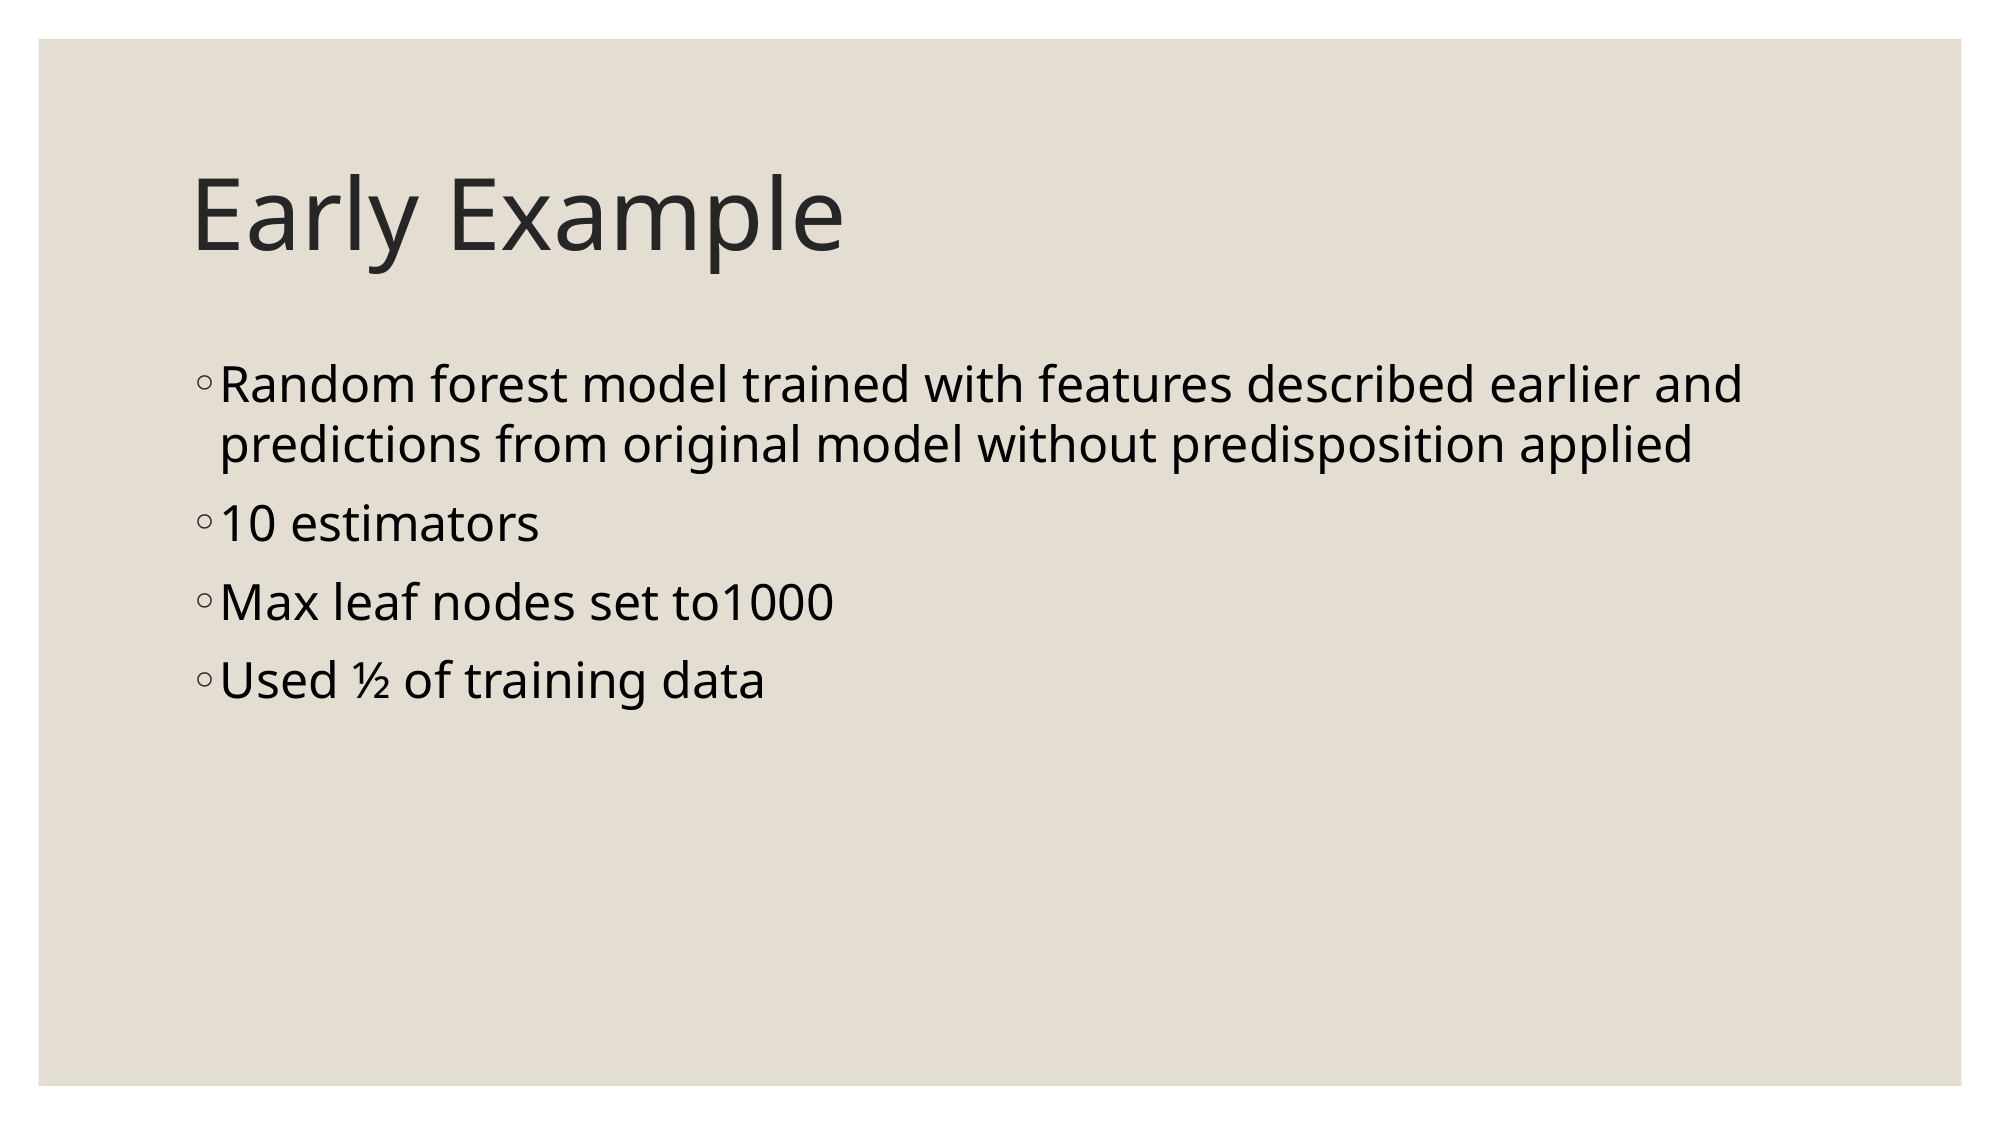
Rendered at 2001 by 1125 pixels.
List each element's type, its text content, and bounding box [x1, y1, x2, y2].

list Random forest model trained with features described earlier and predictions from original model without predisposition applied 10 estimators Max leaf nodes set to1000 Used ½ of training data [174, 345, 1825, 990]
title Early Example [174, 105, 1825, 331]
